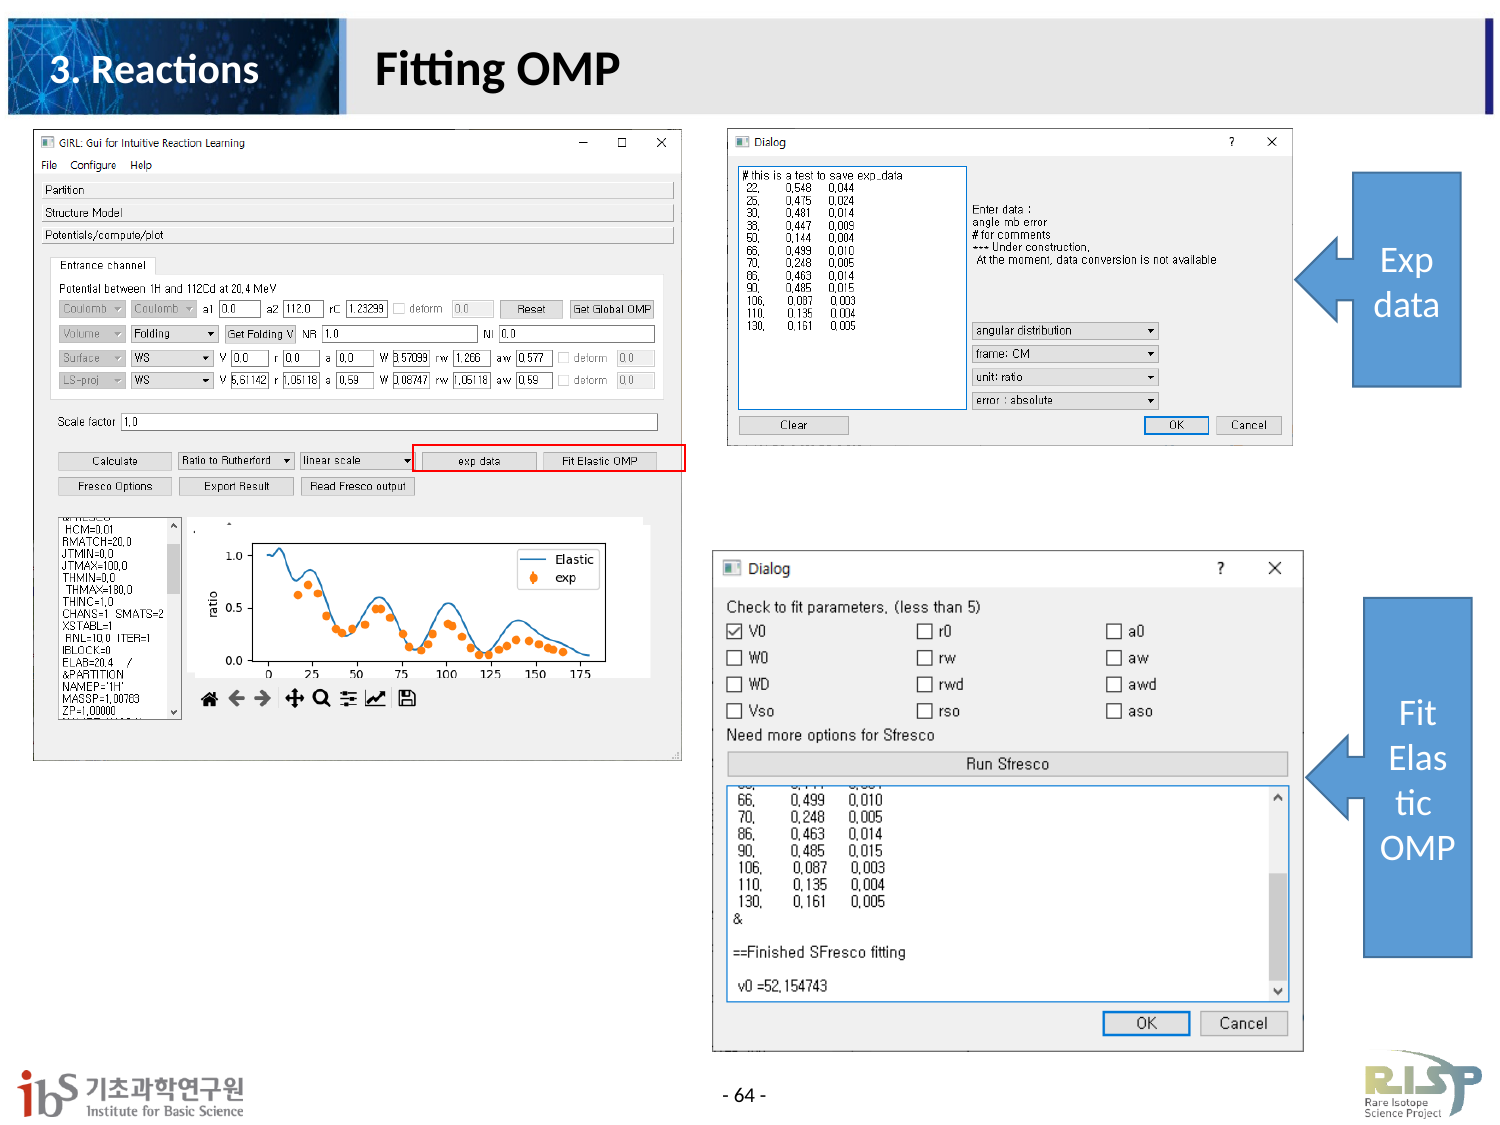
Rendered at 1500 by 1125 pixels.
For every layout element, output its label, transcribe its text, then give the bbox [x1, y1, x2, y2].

text_box [682, 444, 686, 472]
text_box Fit Elastic OMP [1304, 596, 1473, 959]
picture [2, 10, 1500, 761]
text_box Exp data [1293, 171, 1462, 388]
picture [17, 1070, 243, 1117]
picture [1364, 1049, 1482, 1119]
picture [712, 550, 1304, 1052]
